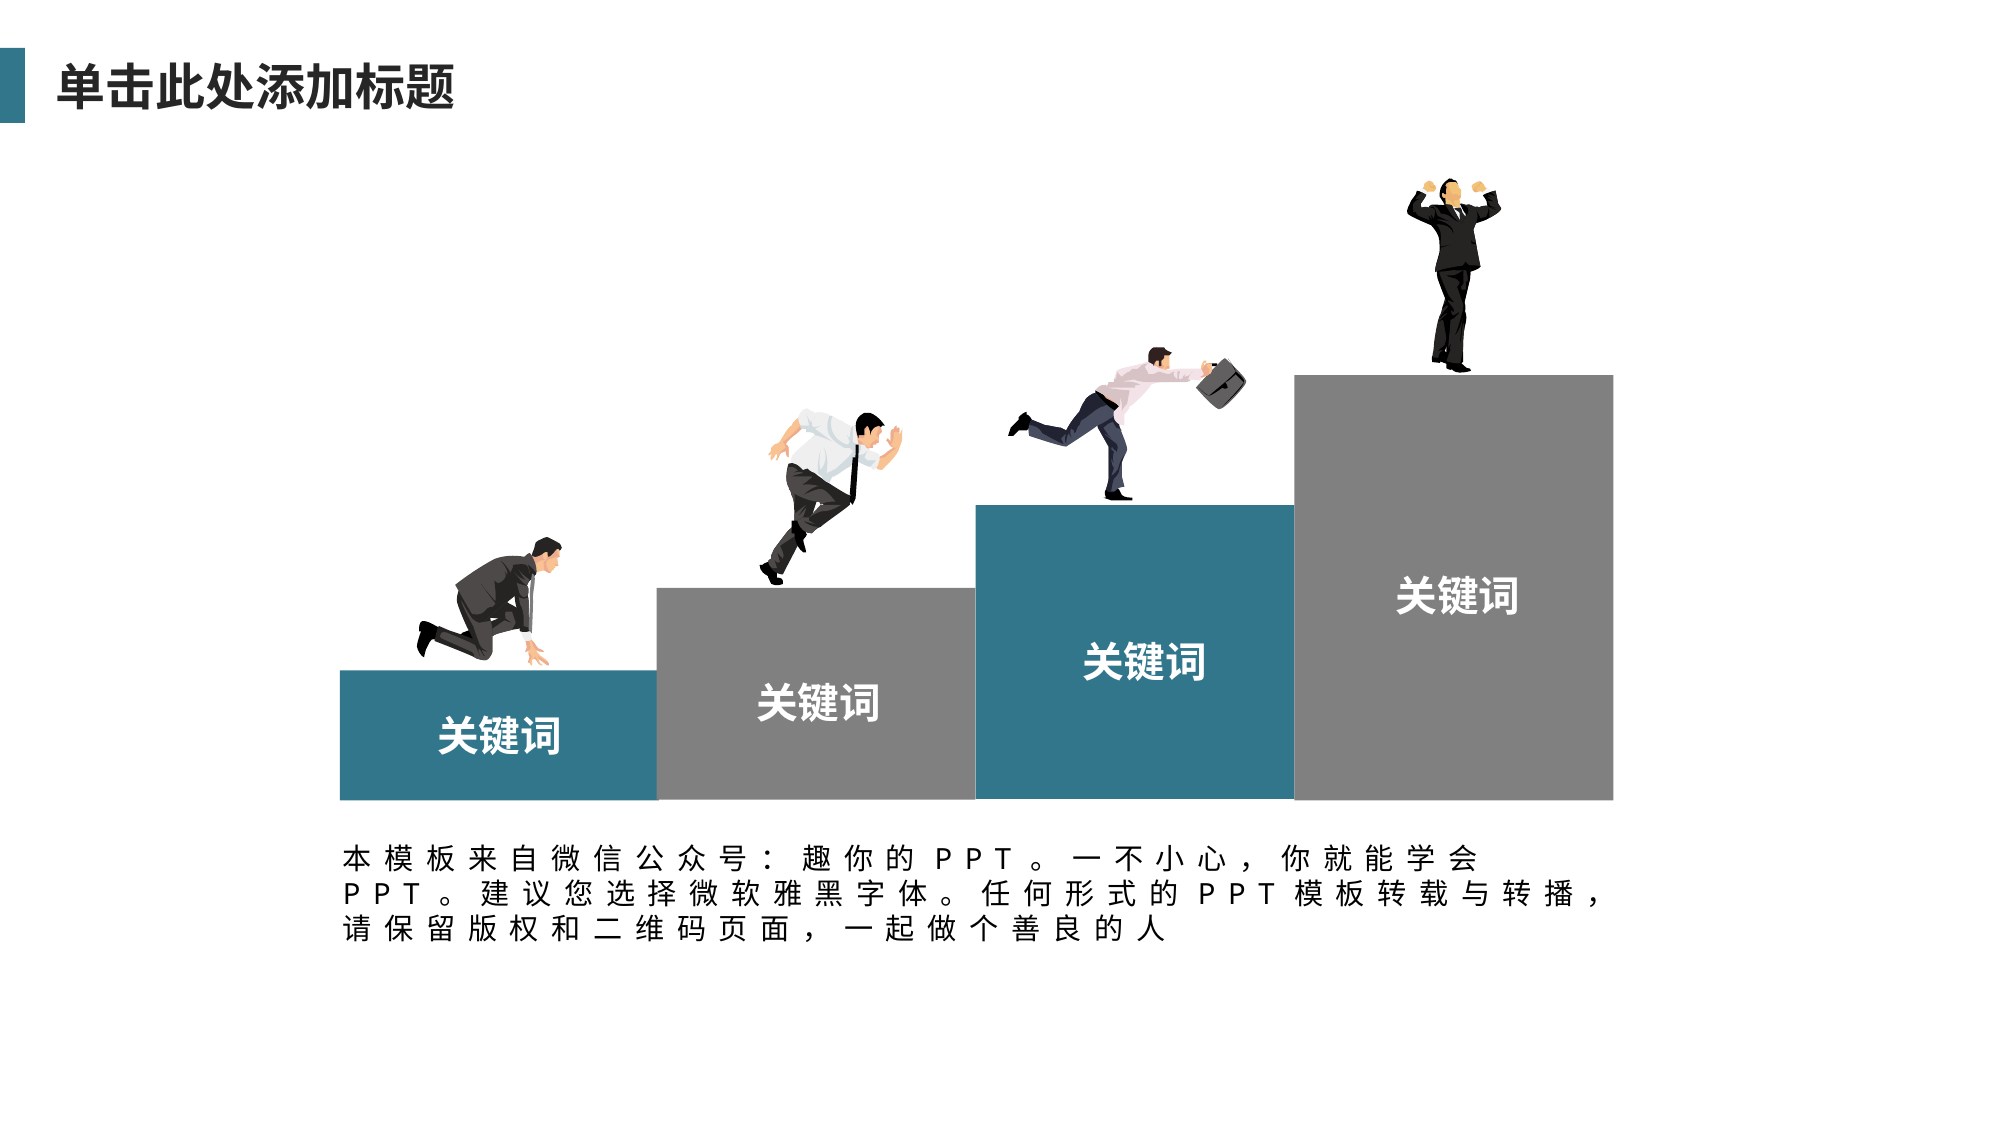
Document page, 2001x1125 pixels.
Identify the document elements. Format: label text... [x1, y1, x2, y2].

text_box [975, 505, 1294, 799]
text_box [339, 670, 659, 801]
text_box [1294, 375, 1614, 801]
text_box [1405, 177, 1503, 373]
text_box [0, 47, 26, 124]
text_box 单击此处添加标题 [40, 47, 523, 123]
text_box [656, 587, 976, 800]
text_box 本模板来自微信公众号：趣你的PPT。一不小心，你就能学会PPT。建议您选择微软雅黑字体。任何形式的PPT模板转载与转播，请保留版权和二维码页面，一起做个善良的人 [328, 833, 1628, 953]
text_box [416, 536, 562, 667]
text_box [1007, 344, 1249, 501]
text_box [759, 406, 903, 588]
